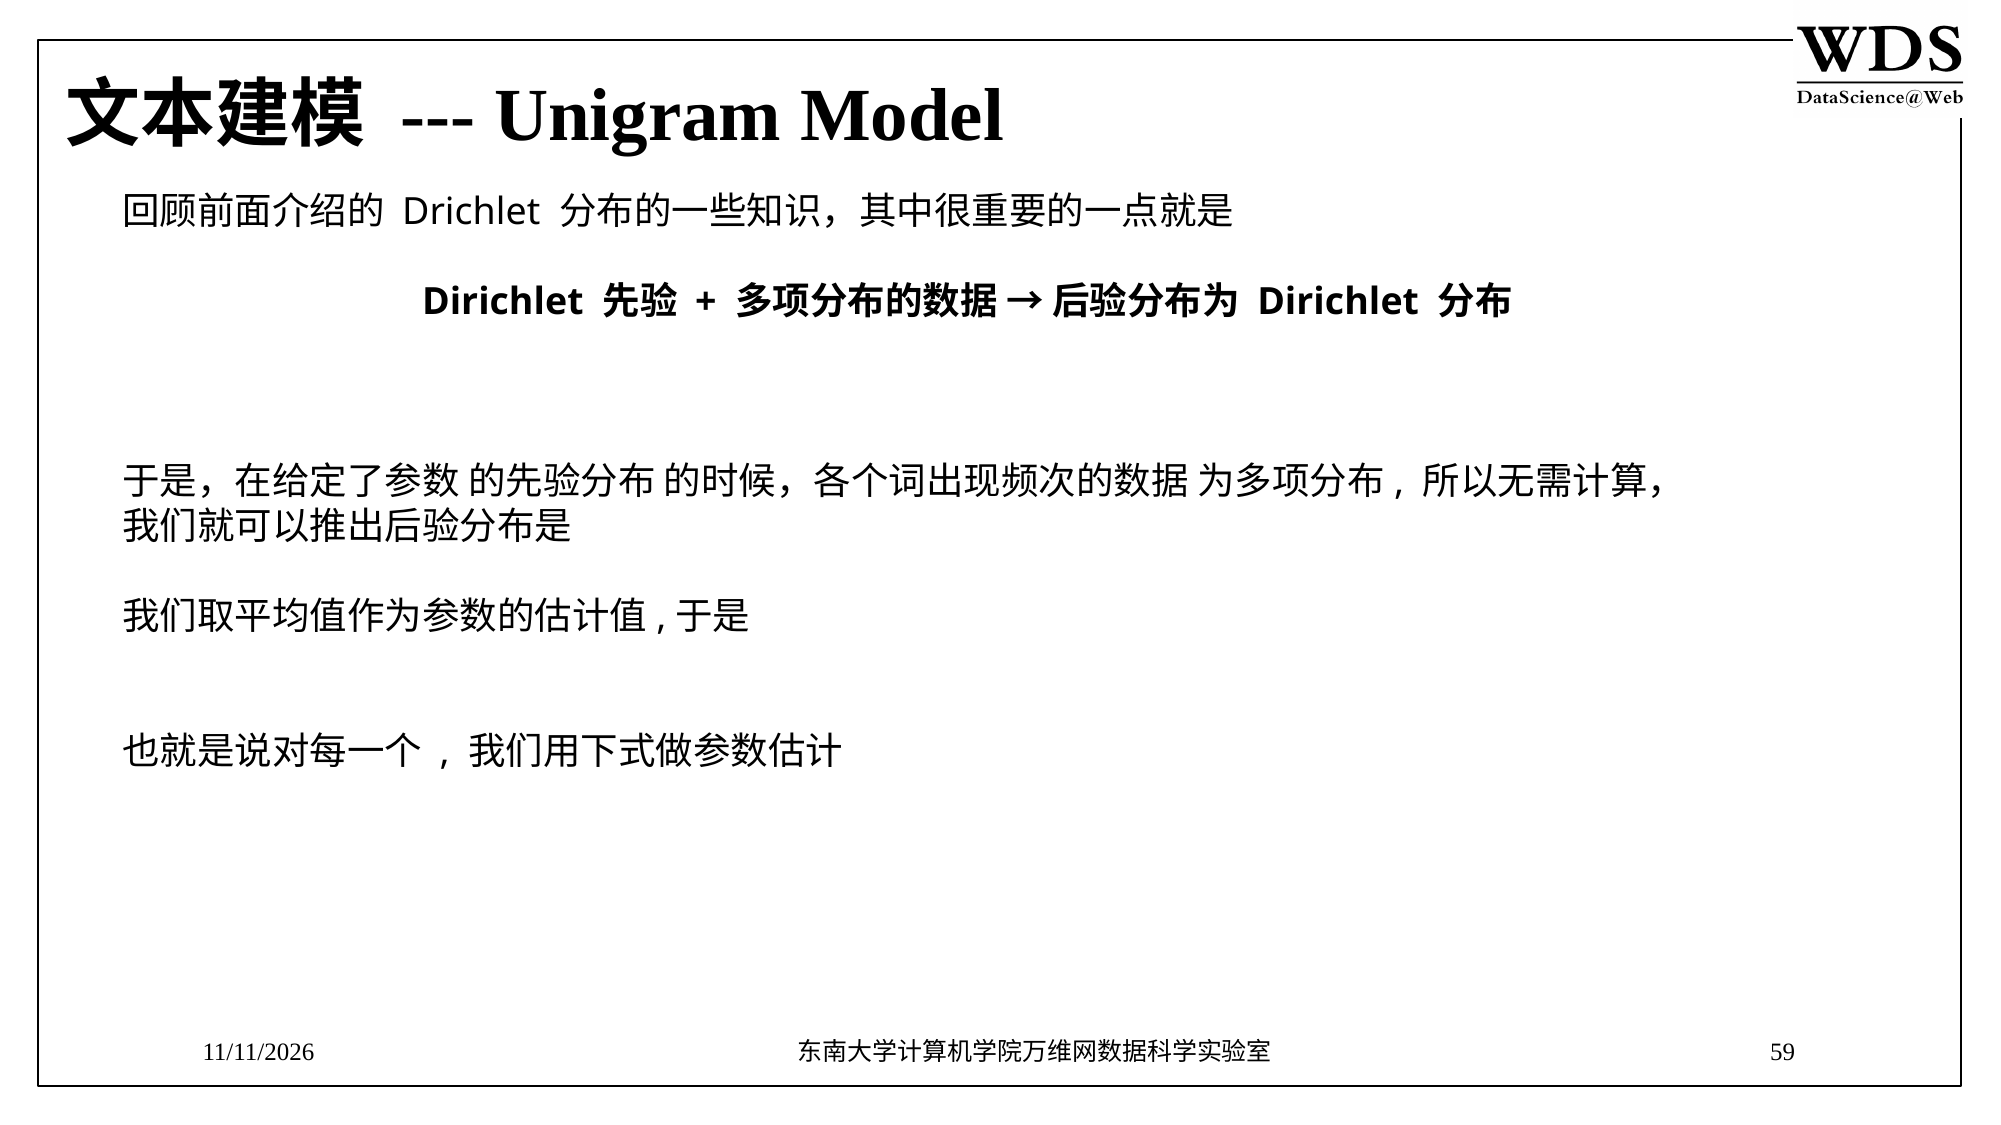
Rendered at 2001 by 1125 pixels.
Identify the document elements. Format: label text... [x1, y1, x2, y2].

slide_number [187, 1020, 570, 1081]
picture [1793, 0, 1968, 118]
footer 东南大学计算机学院万维网数据科学实验室 [647, 1020, 1422, 1081]
title 文本建模 --- Unigram Model [50, 44, 1722, 189]
slide_number 59 [1530, 1020, 1811, 1081]
